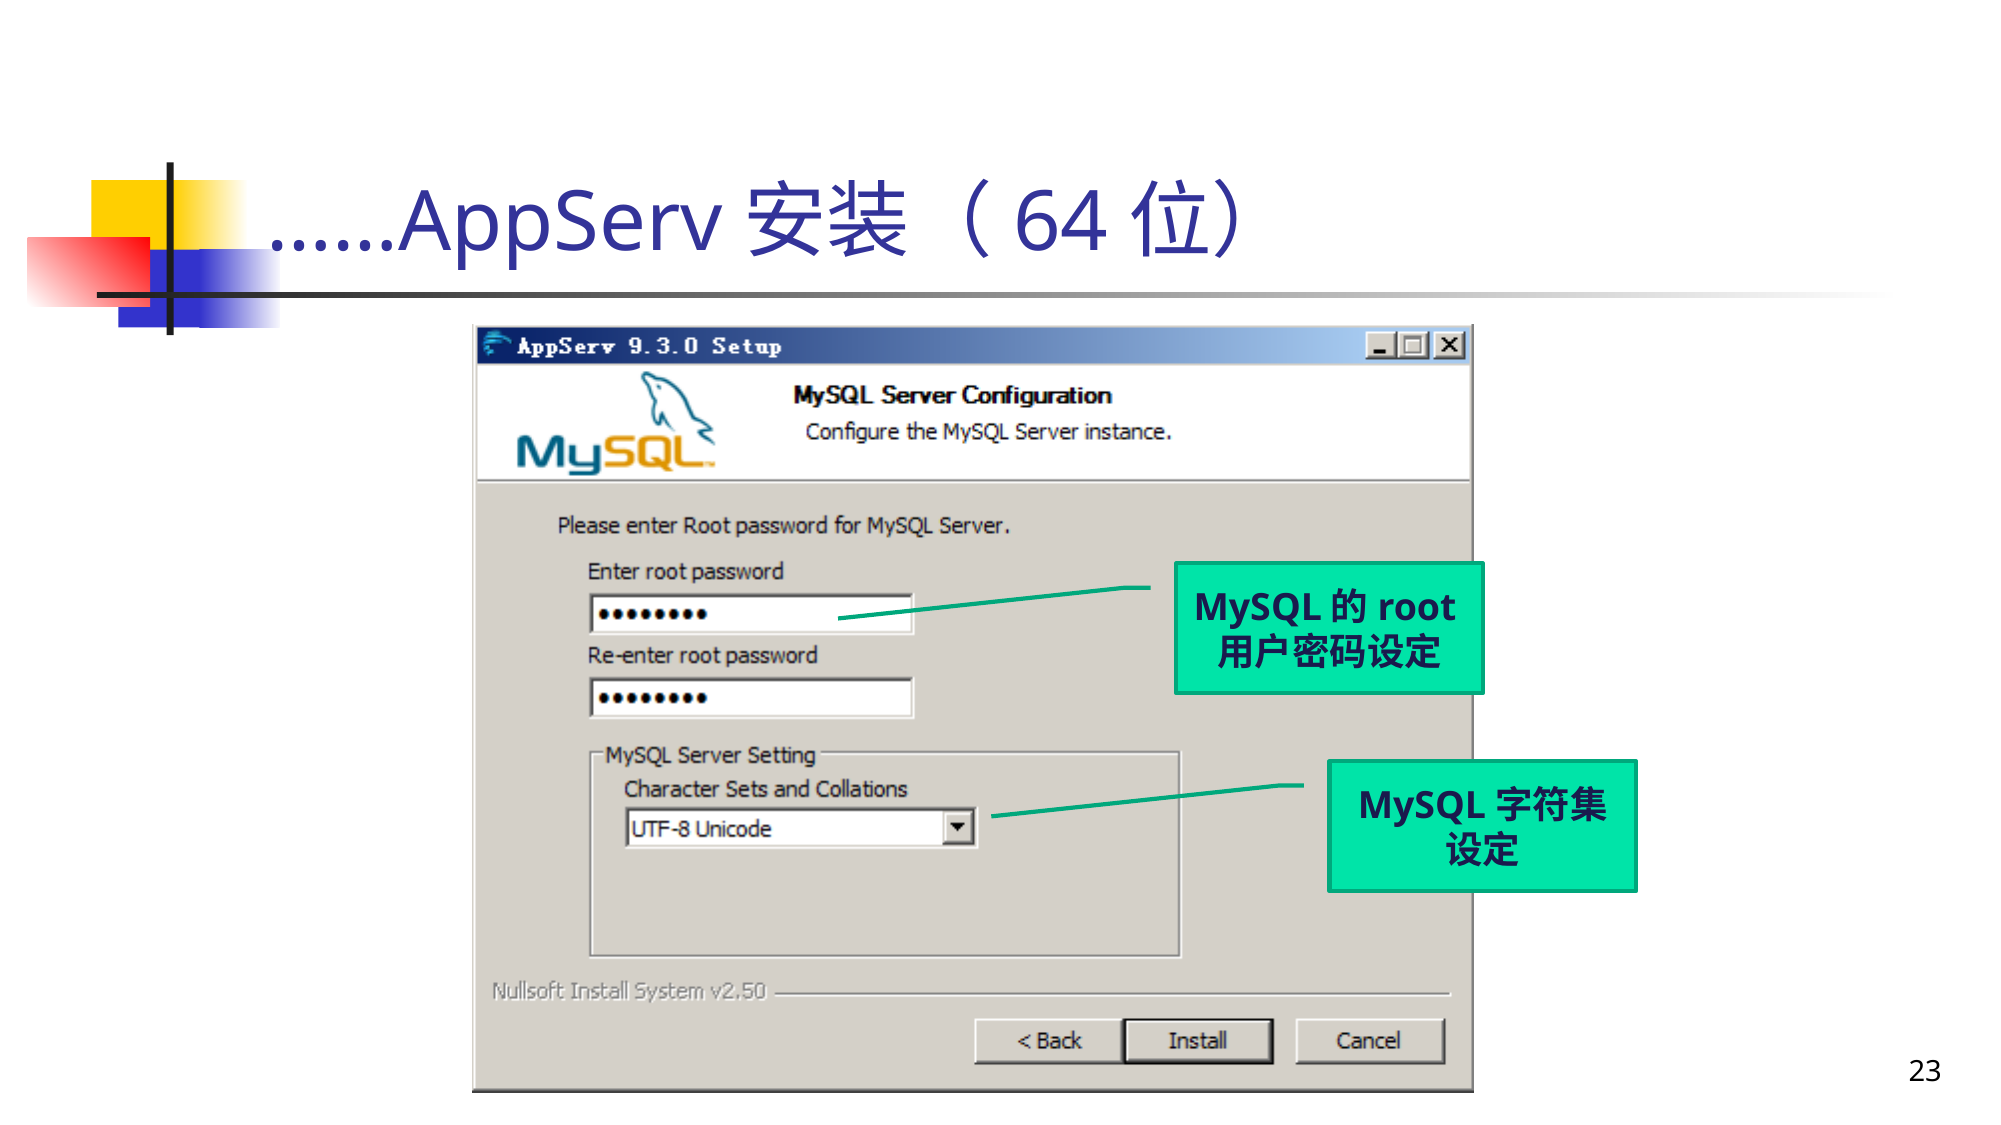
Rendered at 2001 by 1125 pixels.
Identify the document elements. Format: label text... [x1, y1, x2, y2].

text_box MySQL的root用户密码设定 [1478, 561, 1485, 695]
slide_number 23 [1540, 1024, 1957, 1100]
title ……AppServ安装（64位） [251, 35, 1957, 275]
text_box MySQL字符集设定 [1478, 759, 1638, 893]
picture [472, 324, 1474, 1093]
